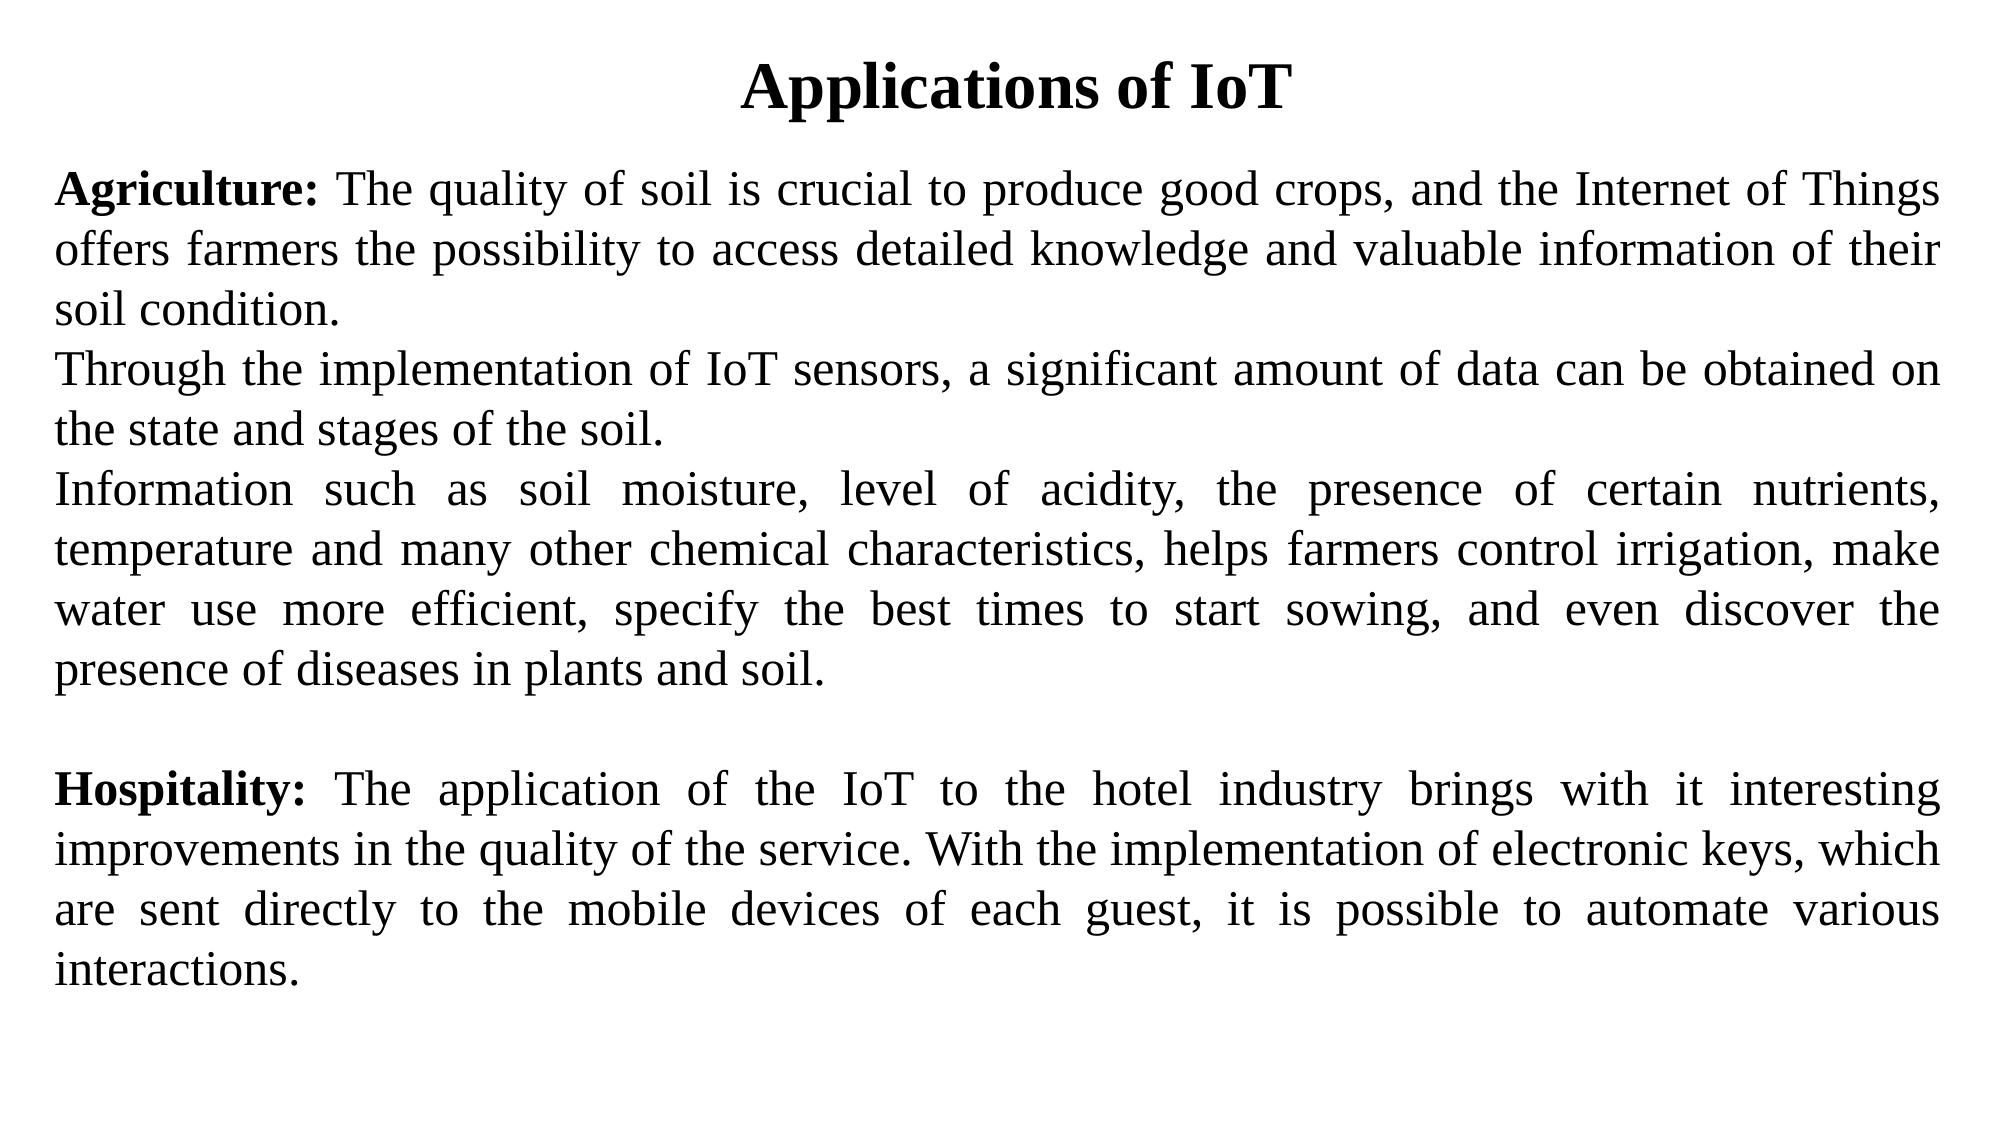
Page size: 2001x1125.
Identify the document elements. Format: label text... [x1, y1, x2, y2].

text_box Applications of IoT [50, 34, 2000, 130]
text_box Agriculture: The quality of soil is crucial to produce good crops, and the Internet of Things offers farmers the possibility to access detailed knowledge and valuable information of their soil condition. Through the implementation of IoT sensors, a significant amount of data can be obtained on the state and stages of the soil. Information such as soil moisture, level of acidity, the presence of certain nutrients, temperature and many other chemical characteristics, helps farmers control irrigation, make water use more efficient, specify the best times to start sowing, and even discover the presence of diseases in plants and soil. Hospitality: The application of the IoT to the hotel industry brings with it interesting improvements in the quality of the service. With the implementation of electronic keys, which are sent directly to the mobile devices of each guest, it is possible to automate various interactions. [39, 147, 1958, 1090]
